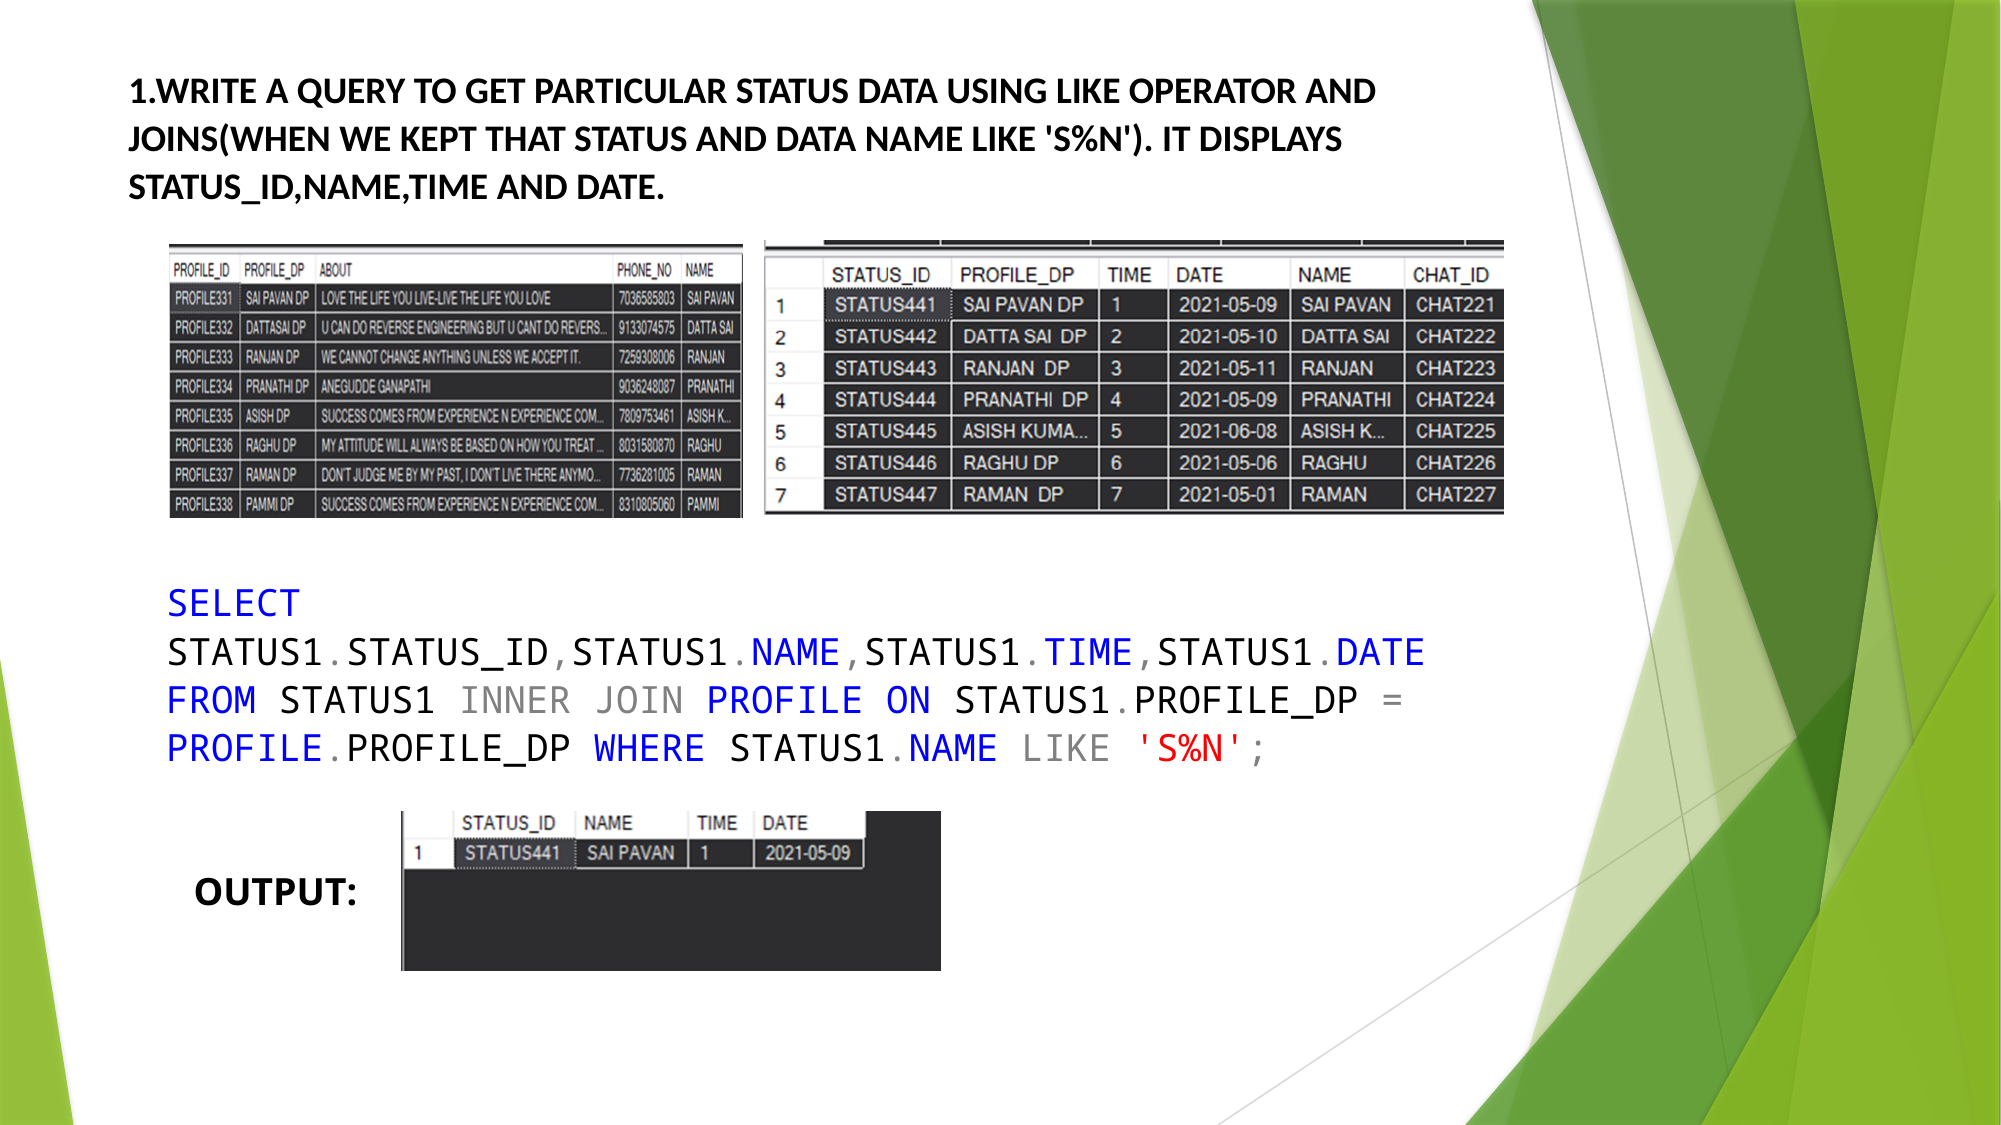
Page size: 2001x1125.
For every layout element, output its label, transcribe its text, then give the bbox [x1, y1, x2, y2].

picture [168, 244, 744, 519]
text_box 1.WRITE A QUERY TO GET PARTICULAR STATUS DATA USING LIKE OPERATOR AND JOINS(WHEN WE KEPT THAT STATUS AND DATA NAME LIKE 'S%N'). IT DISPLAYS STATUS_ID,NAME,TIME AND DATE. [113, 55, 1448, 277]
text_box SELECT STATUS1.STATUS_ID,STATUS1.NAME,STATUS1.TIME,STATUS1.DATE FROM STATUS1 INNER JOIN PROFILE ON STATUS1.PROFILE_DP = PROFILE.PROFILE_DP WHERE STATUS1.NAME LIKE 'S%N'; [151, 568, 1532, 843]
picture [401, 811, 942, 972]
picture [763, 240, 1505, 516]
text_box OUTPUT: [178, 861, 396, 921]
